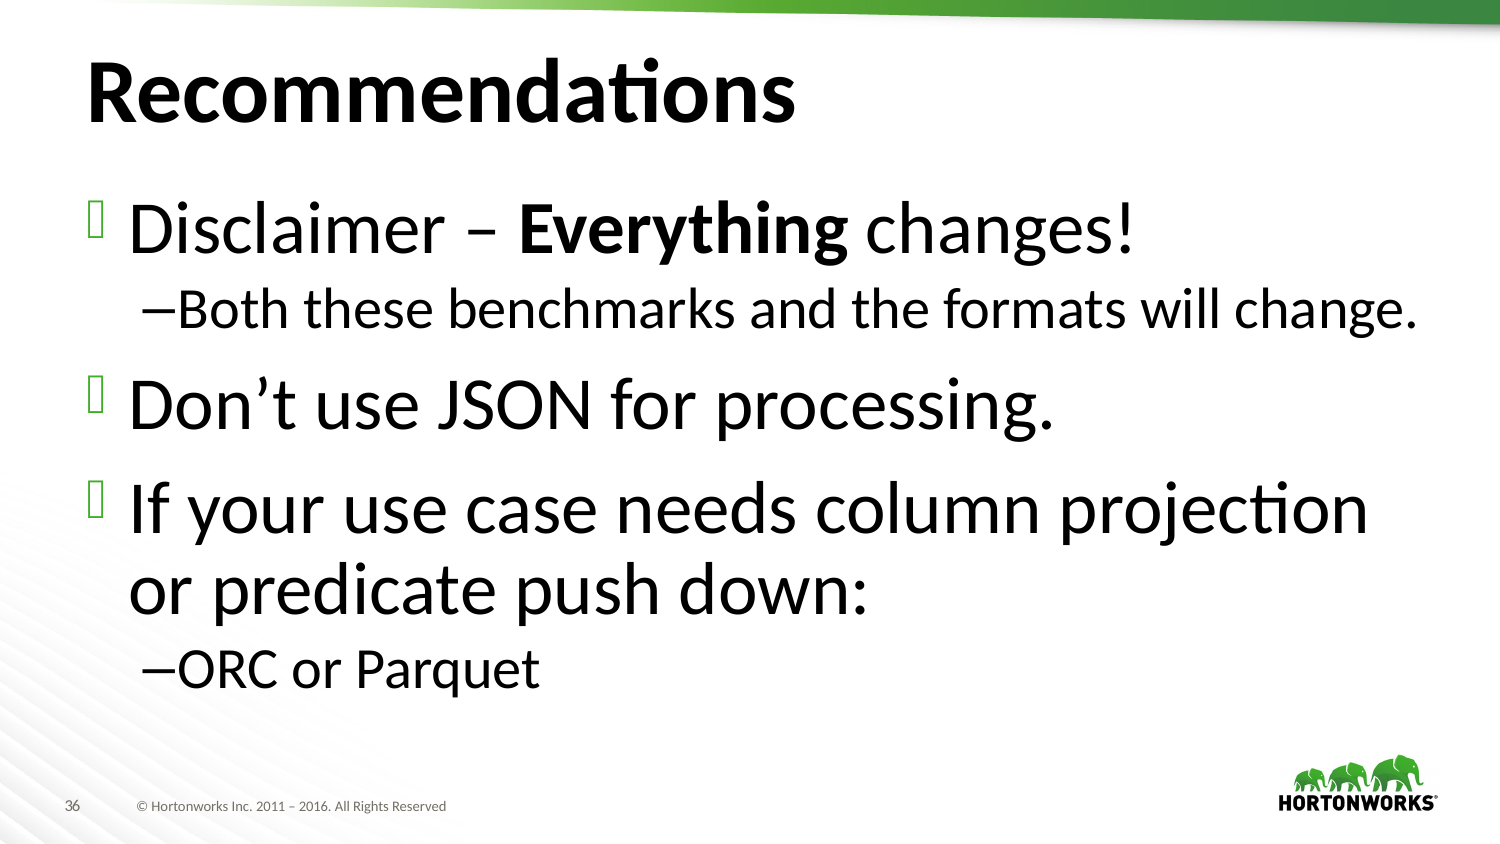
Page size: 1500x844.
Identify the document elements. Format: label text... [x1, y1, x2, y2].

list Disclaimer – Everything changes! Both these benchmarks and the formats will change. Don’t use JSON for processing. If your use case needs column projection or predicate push down: ORC or Parquet [86, 189, 1437, 707]
picture [0, 0, 1500, 844]
title Recommendations [86, 46, 1437, 142]
